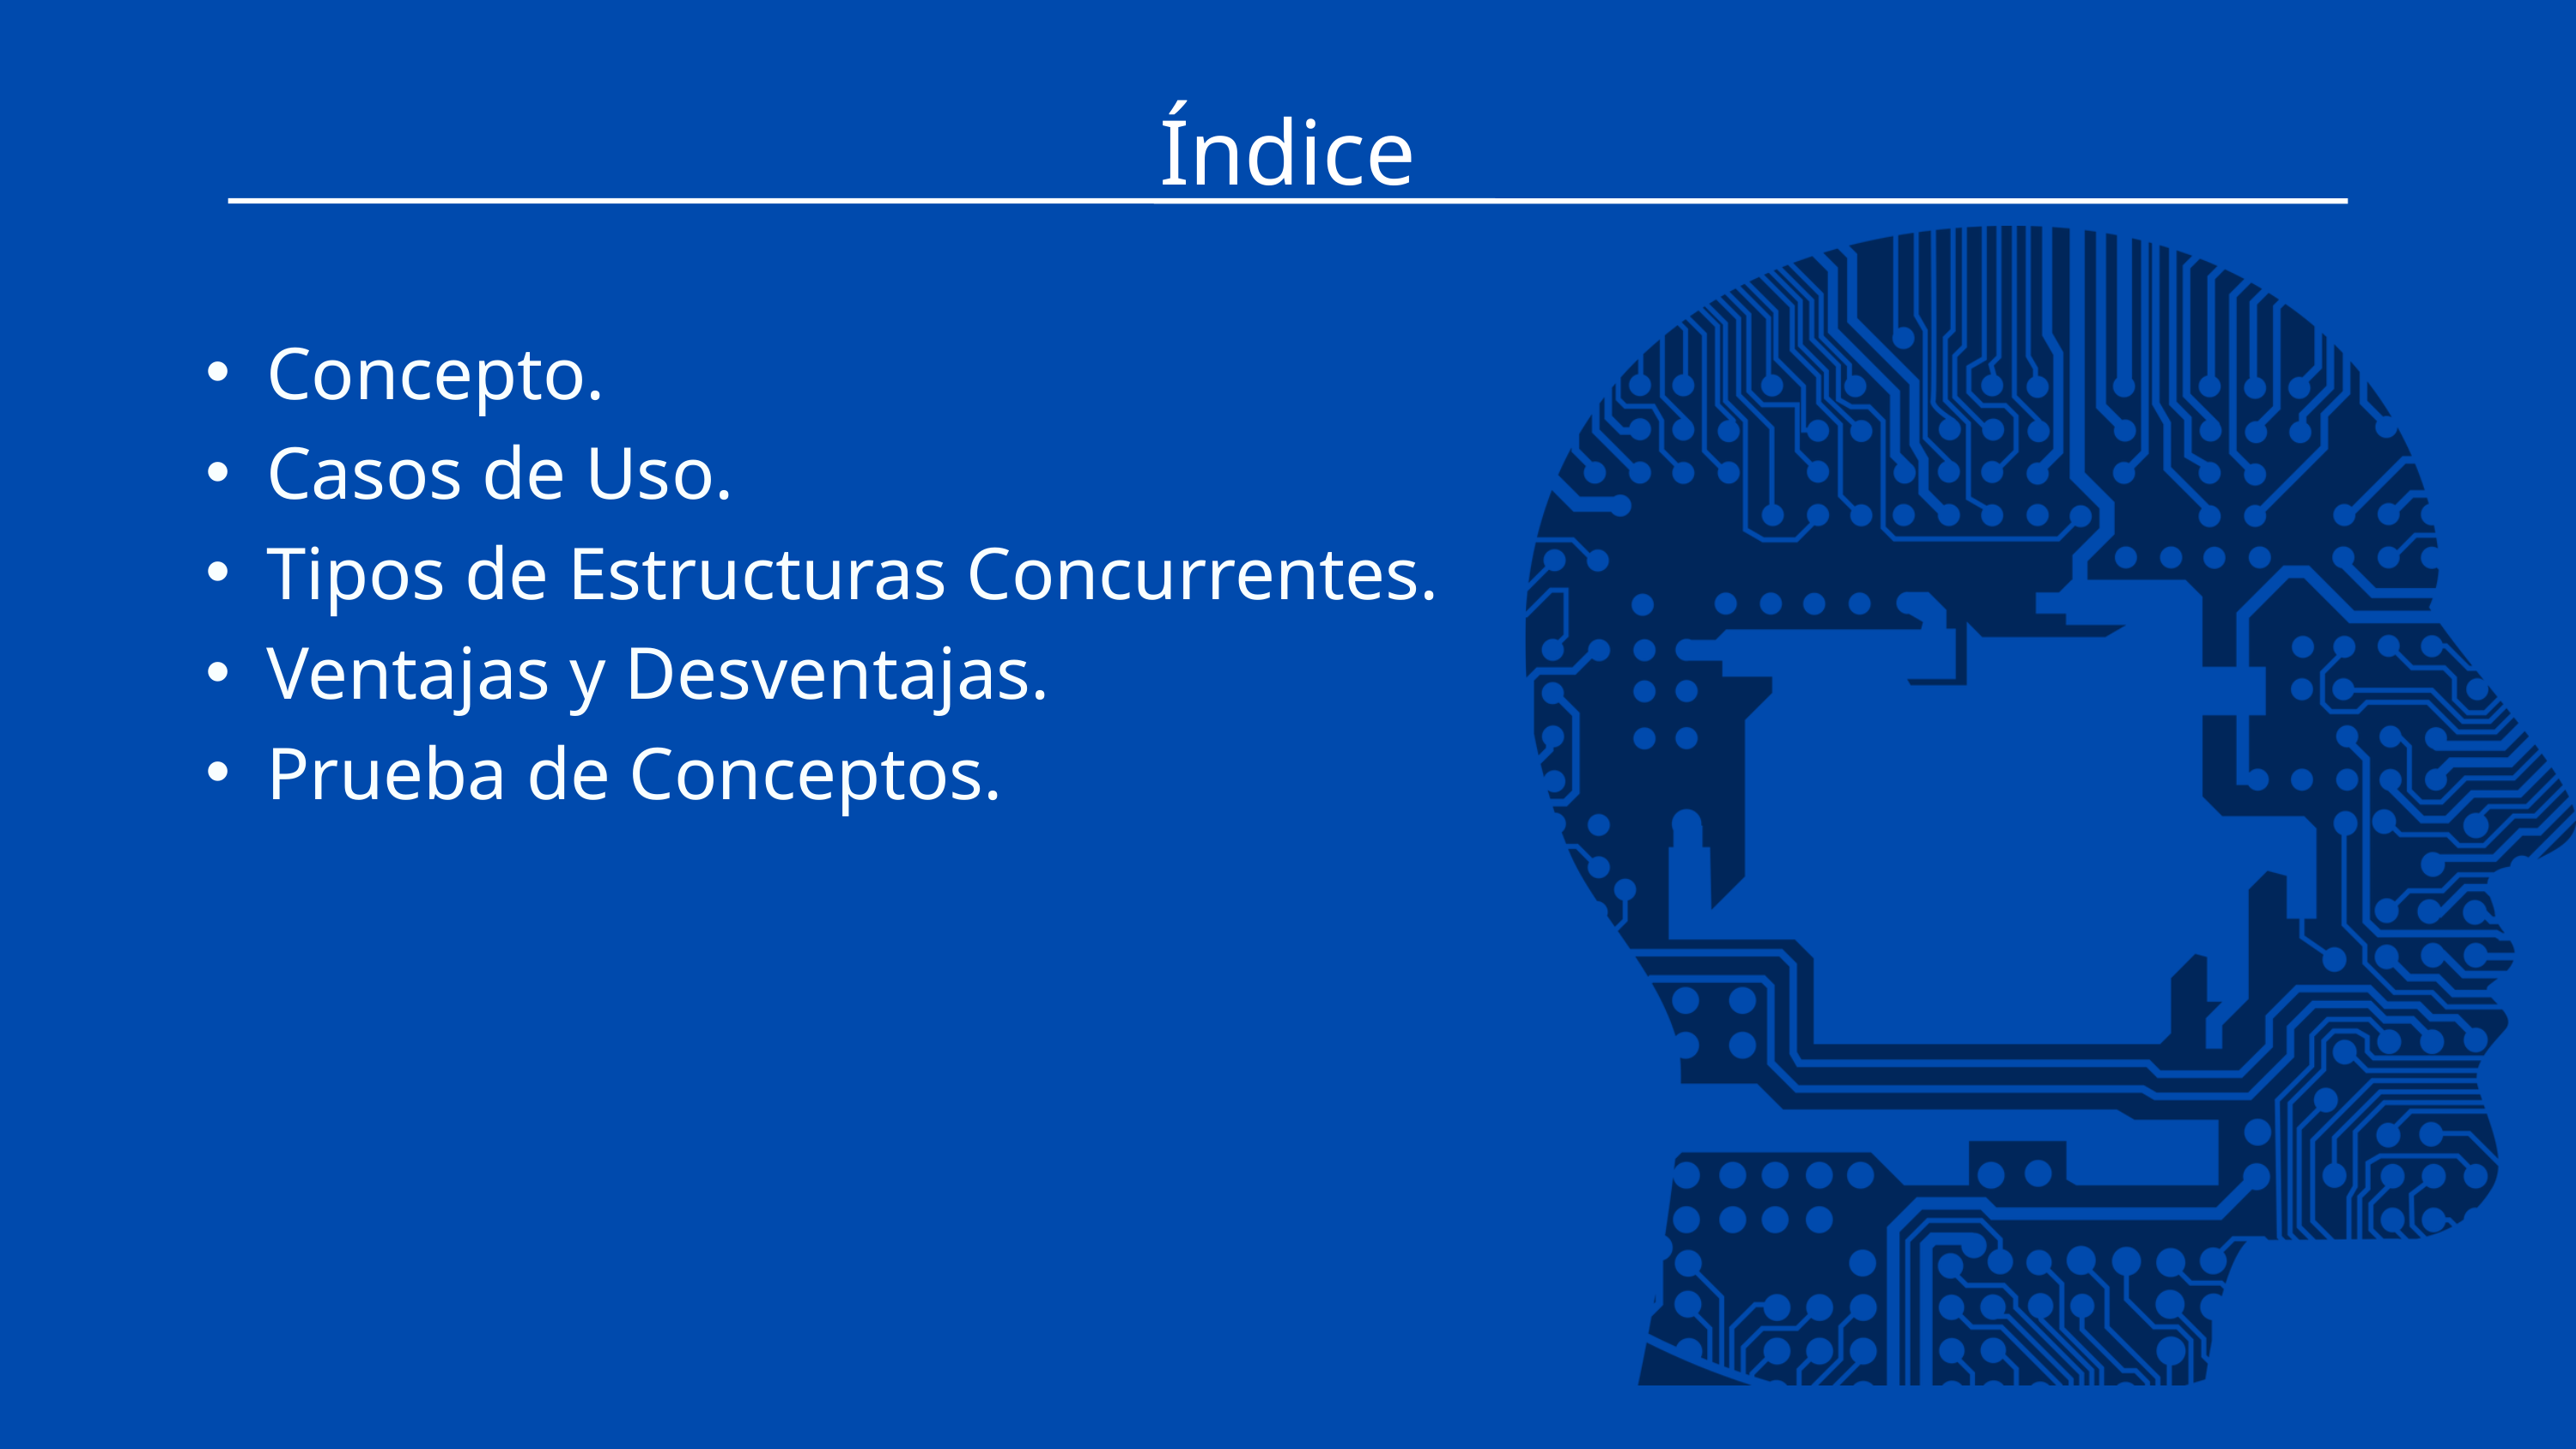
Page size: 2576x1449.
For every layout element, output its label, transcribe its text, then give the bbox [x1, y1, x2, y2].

text_box Concepto. Casos de Uso. Tipos de Estructuras Concurrentes. Ventajas y Desventajas. Prueba de Conceptos. [144, 312, 2348, 815]
text_box Índice [144, 77, 2432, 203]
text_box [1525, 226, 2576, 1385]
